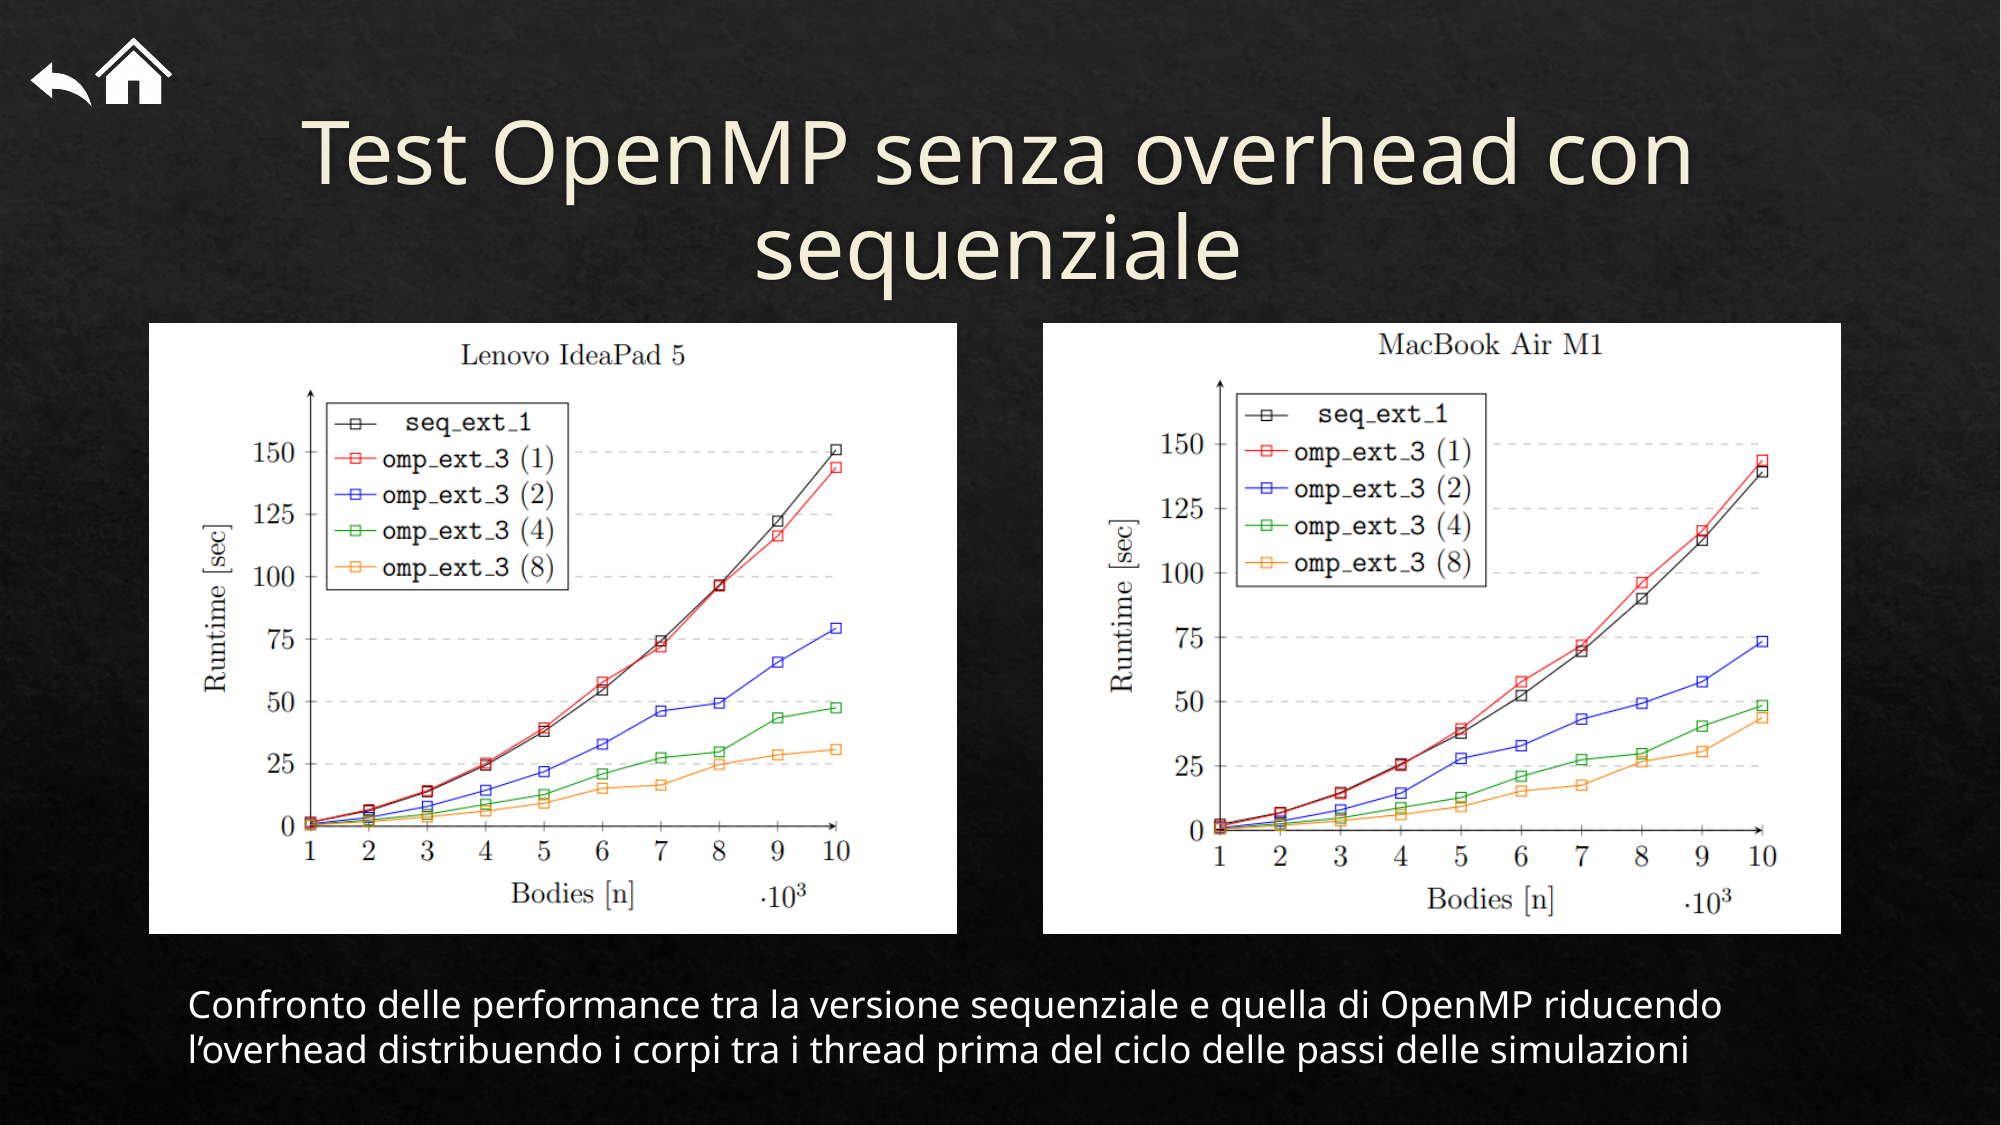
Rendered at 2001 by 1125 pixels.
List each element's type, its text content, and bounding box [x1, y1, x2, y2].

text_box Confronto delle performance tra la versione sequenziale e quella di OpenMP riducendo l’overhead distribuendo i corpi tra i thread prima del ciclo delle passi delle simulazioni [172, 973, 1764, 1079]
title Test OpenMP senza overhead con sequenziale [149, 99, 1849, 307]
picture [1042, 323, 1841, 935]
picture [23, 26, 178, 121]
picture [149, 323, 957, 935]
